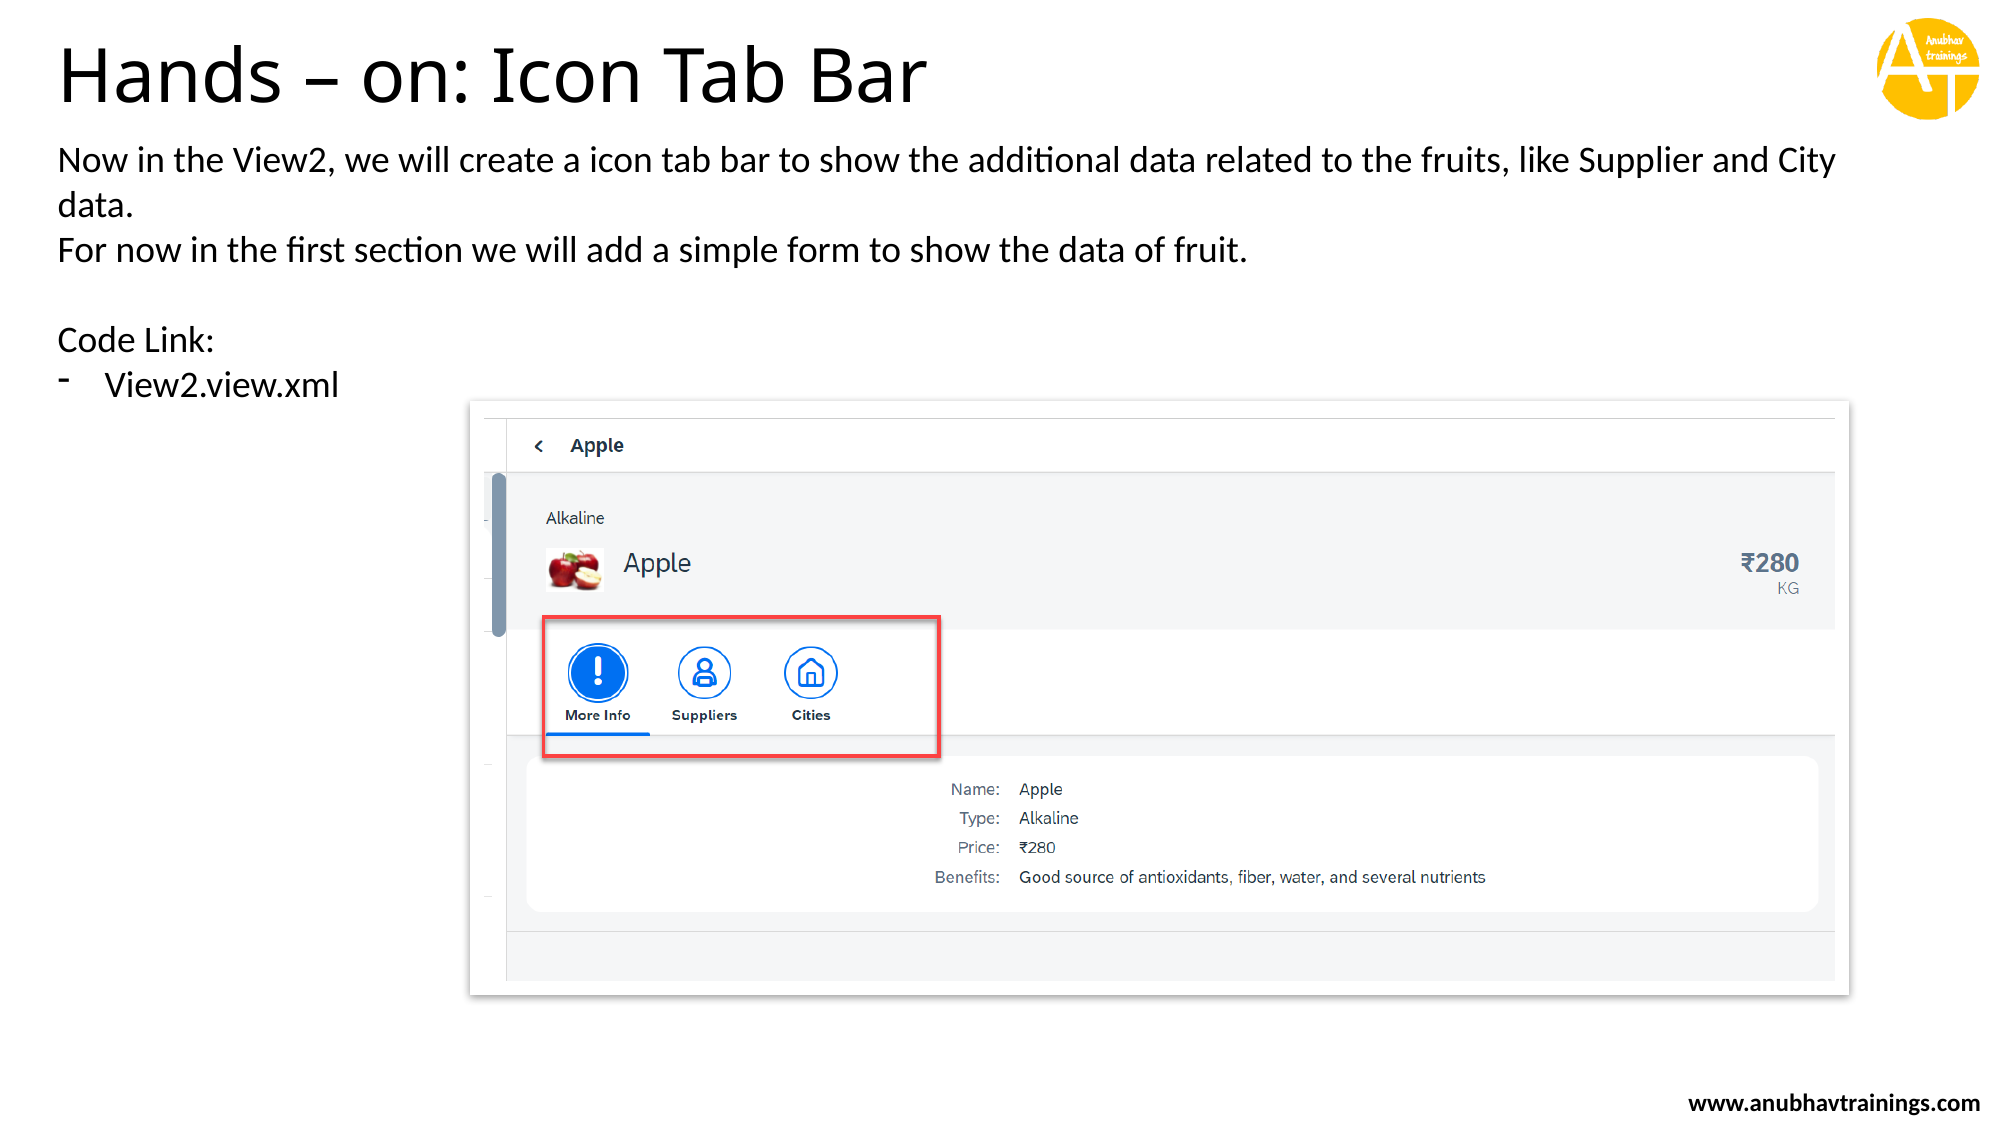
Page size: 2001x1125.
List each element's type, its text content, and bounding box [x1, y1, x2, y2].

picture [1866, 11, 1985, 128]
text_box Hands – on: Icon Tab Bar [42, 30, 1866, 127]
footer www.anubhavtrainings.com [1669, 1089, 2000, 1114]
picture [484, 415, 1835, 981]
text_box Now in the View2, we will create a icon tab bar to show the additional data related to the fruits, like Supplier and City data. For now in the first section we will add a simple form to show the data of fruit. Code Link: View2.view.xml [42, 127, 1874, 413]
